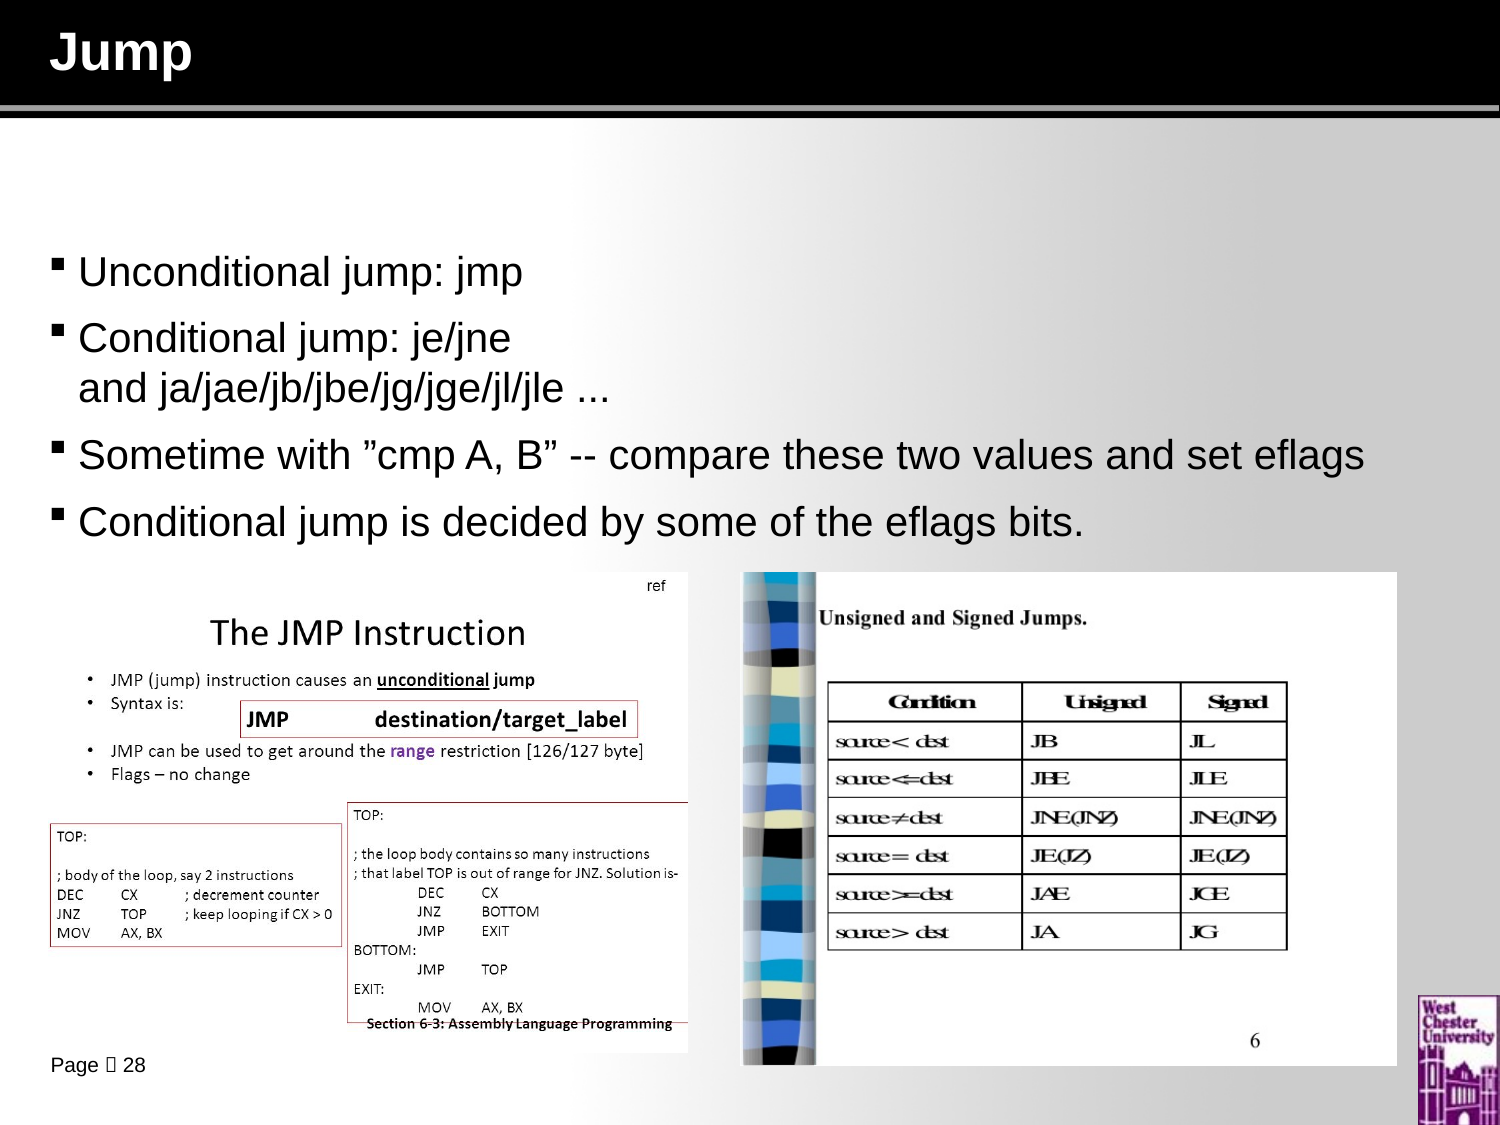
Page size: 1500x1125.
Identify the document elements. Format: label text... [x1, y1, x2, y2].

list Unconditional jump: jmp Conditional jump: je/jne and ja/jae/jb/jbe/jg/jge/jl/jle ... Sometime with ”cmp A, B” -- compare these two values and set eflags Conditional jump is decided by some of the eflags bits. [48, 244, 1447, 952]
picture [0, 0, 1500, 1125]
title Jump [49, 16, 1447, 123]
